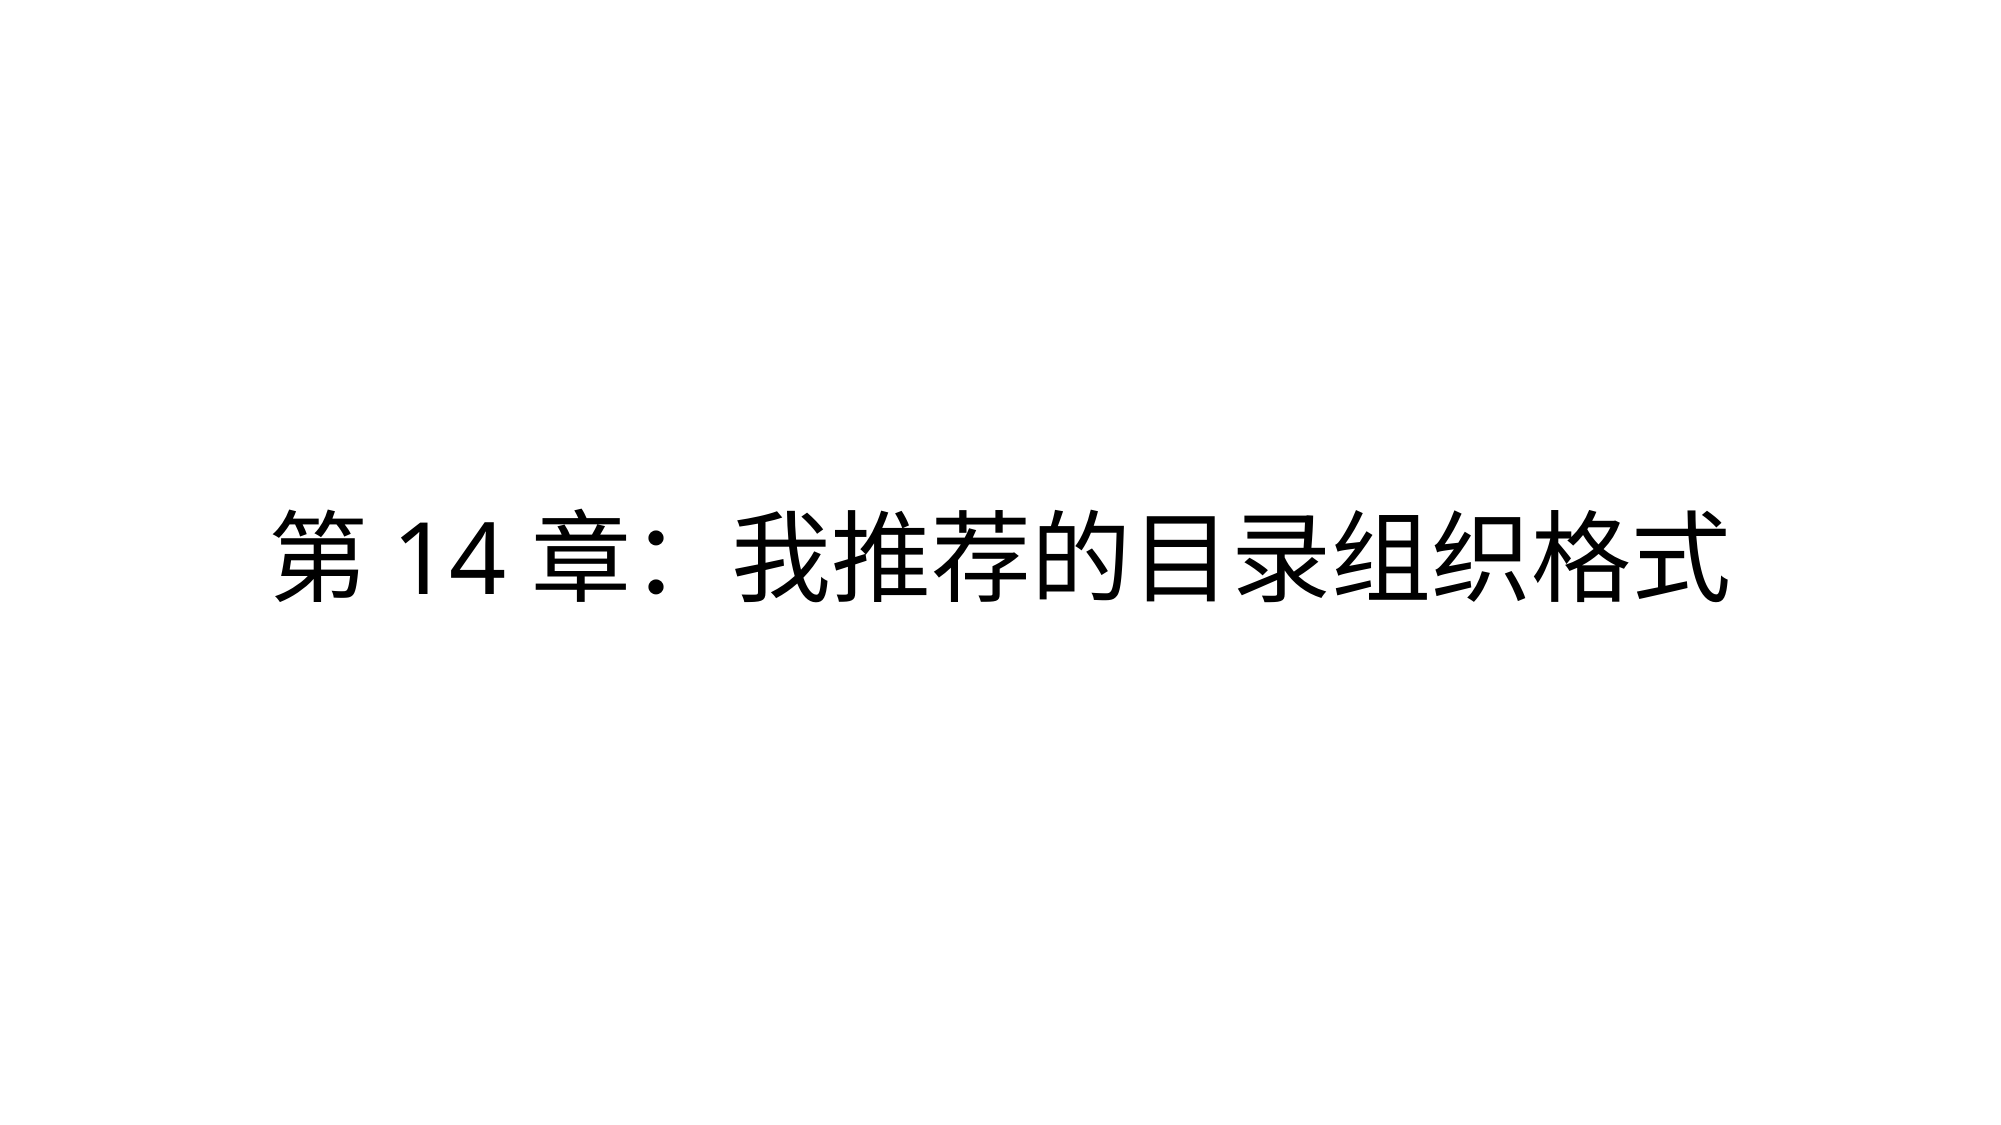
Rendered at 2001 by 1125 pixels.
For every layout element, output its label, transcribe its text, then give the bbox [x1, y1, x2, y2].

title 第14章：我推荐的目录组织格式 [137, 453, 1863, 672]
